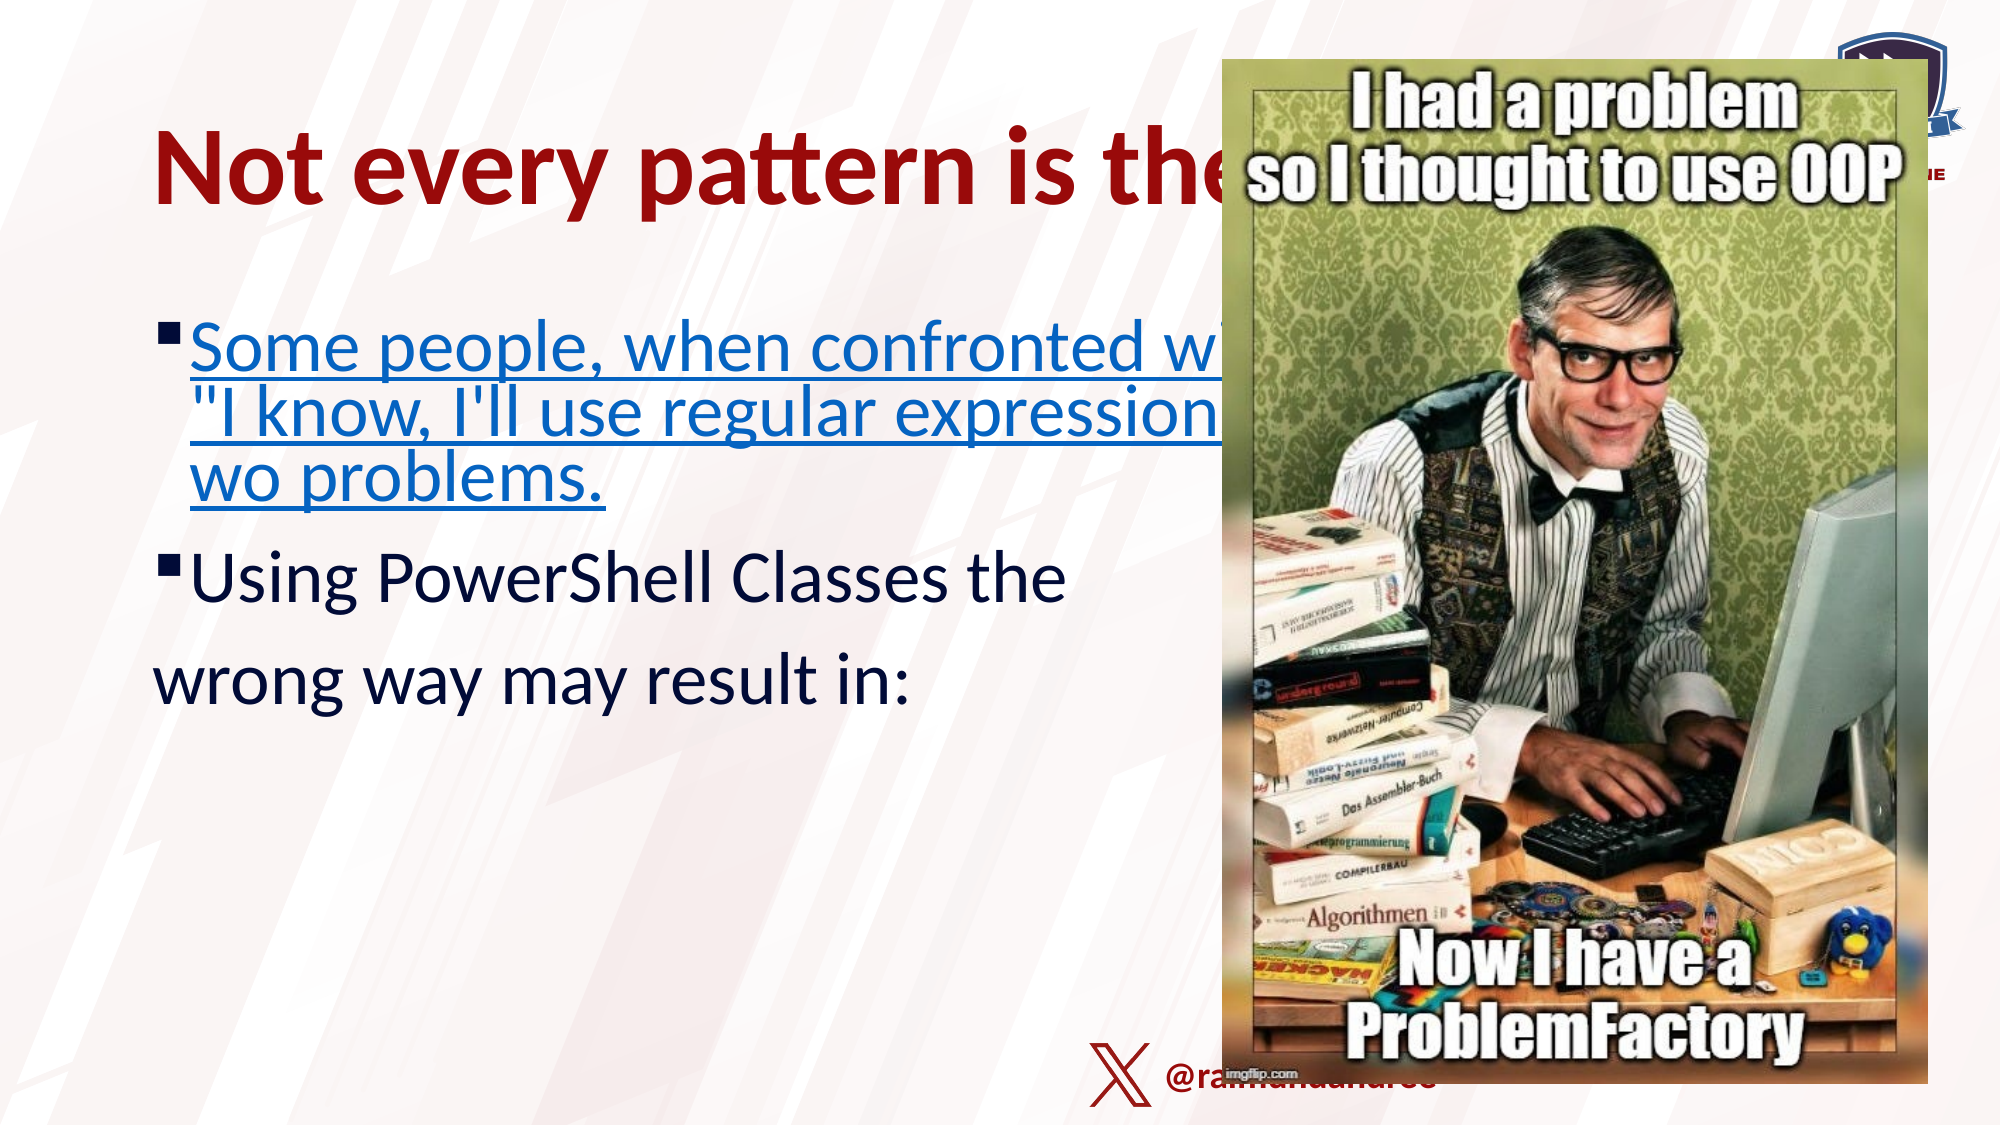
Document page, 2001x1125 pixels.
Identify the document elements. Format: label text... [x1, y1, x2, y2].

list Some people, when confronted with a problem, think "I know, I'll use regular expressions." Now they have two problems. Using PowerShell Classes the wrong way may result in: [137, 299, 1222, 1014]
picture [0, 0, 2000, 1125]
title Not every pattern is the right one [137, 59, 1222, 278]
